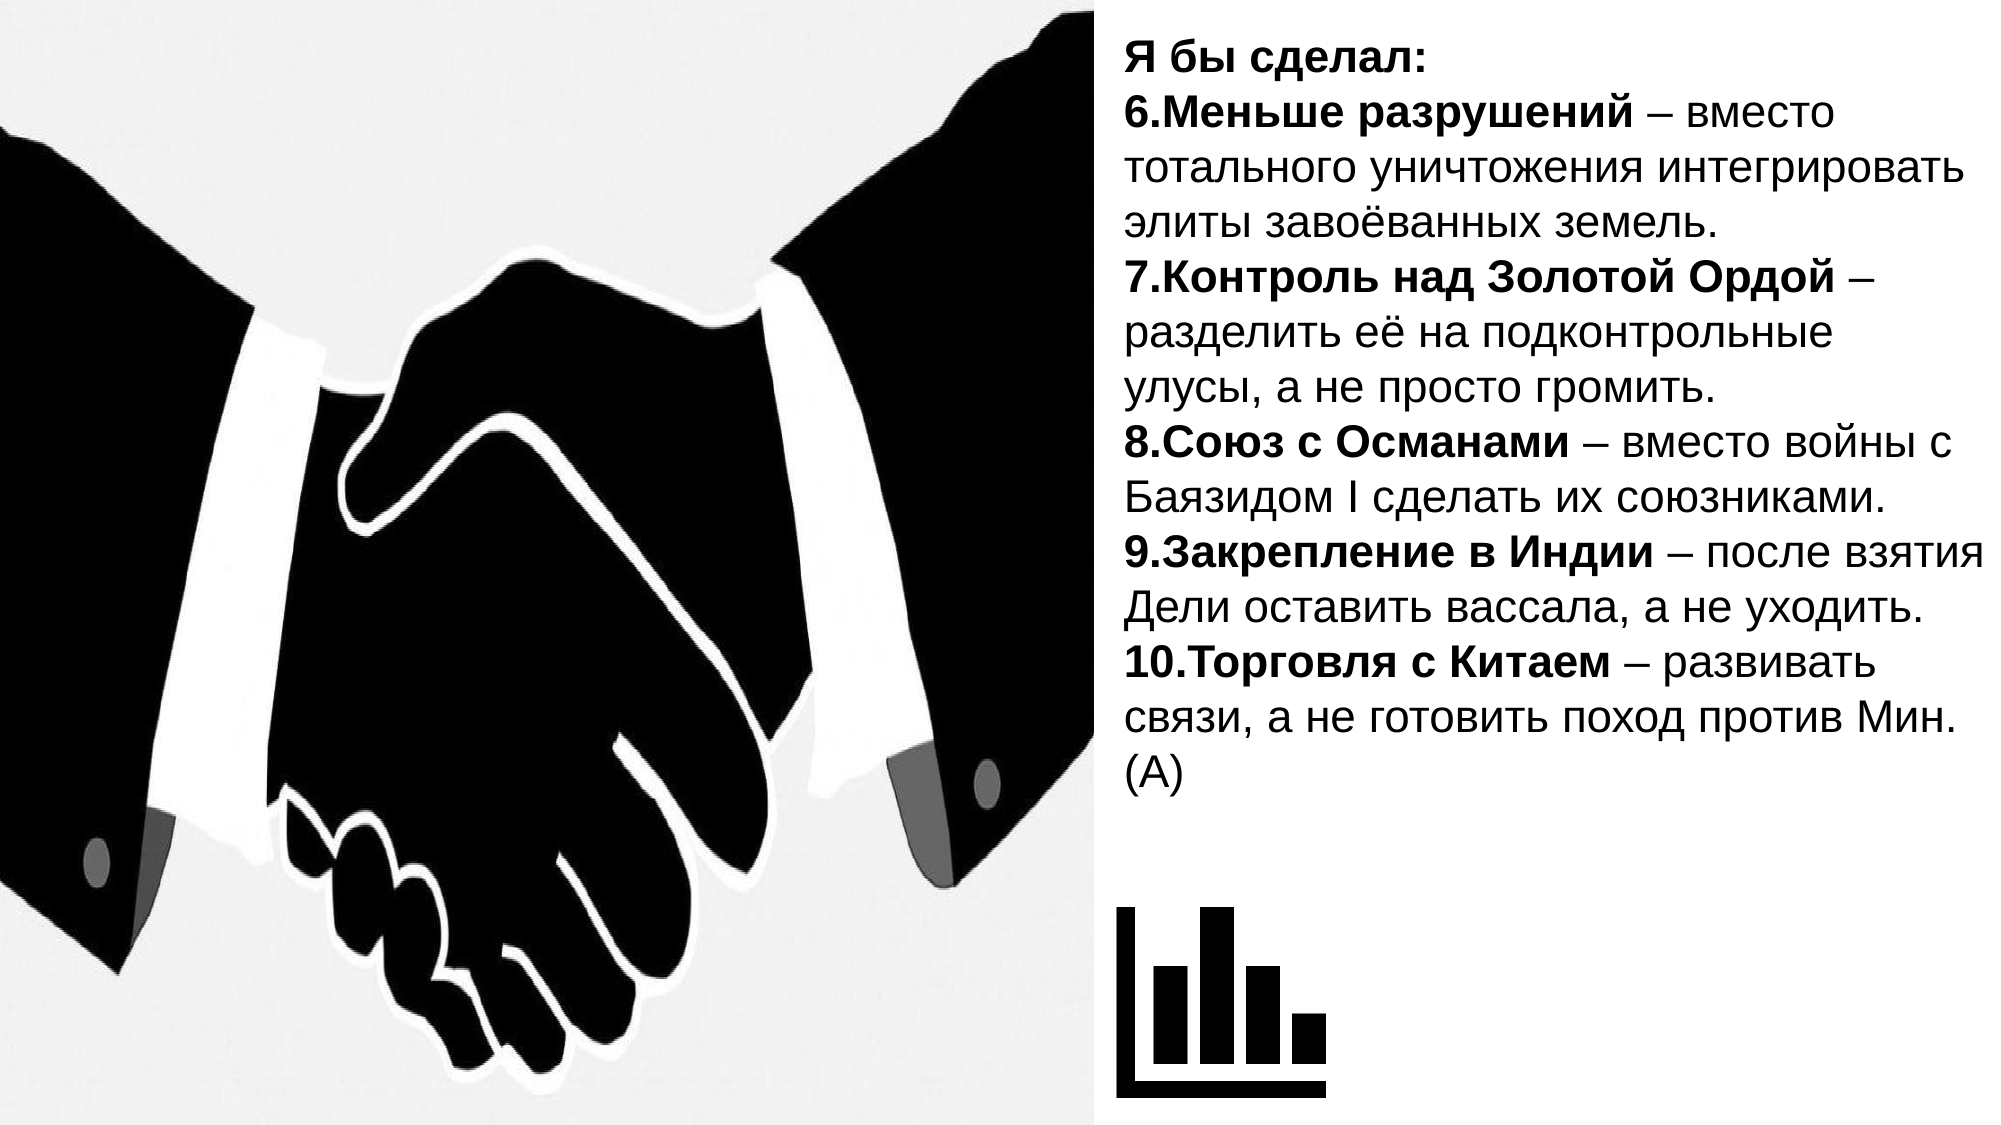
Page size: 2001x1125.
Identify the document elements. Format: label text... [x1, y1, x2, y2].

picture [0, 0, 1369, 1125]
list Я бы сделал: 6.Меньше разрушений – вместо тотального уничтожения интегрировать элиты завоёванных земель. 7.Контроль над Золотой Ордой – разделить её на подконтрольные улусы, а не просто громить. 8.Союз с Османами – вместо войны с Баязидом I сделать их союзниками. 9.Закрепление в Индии – после взятия Дели оставить вассала, а не уходить. 10.Торговля с Китаем – развивать связи, а не готовить поход против Мин.(А) [1108, 0, 2000, 832]
